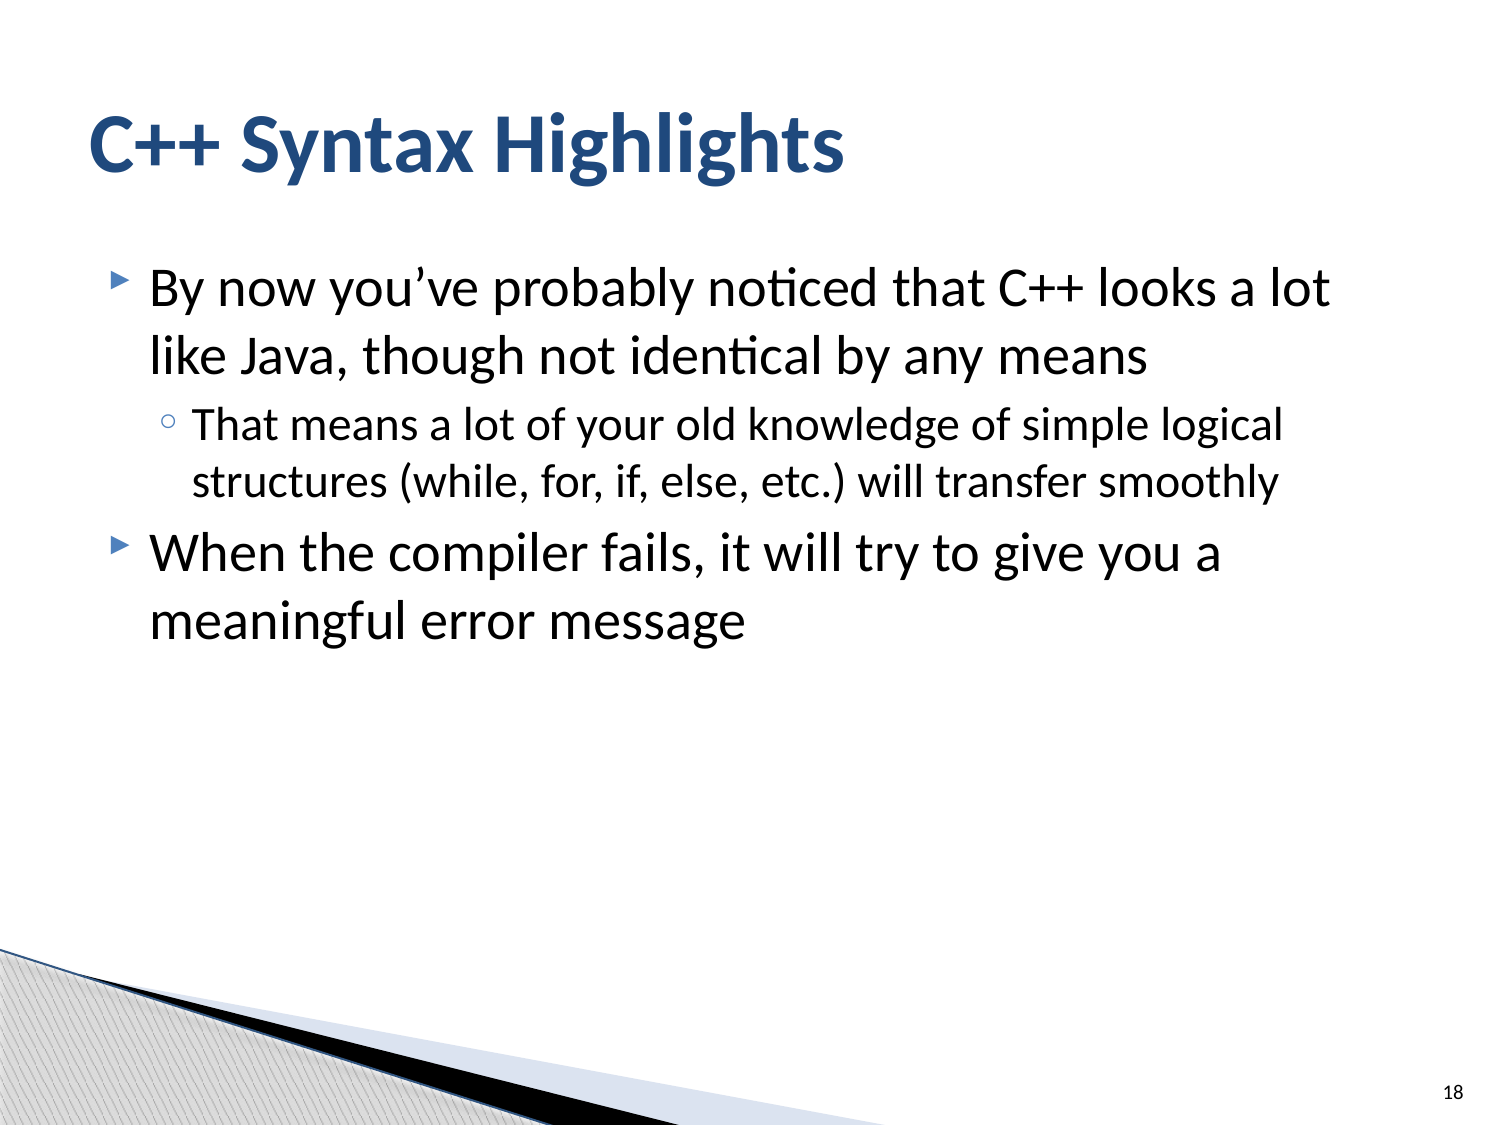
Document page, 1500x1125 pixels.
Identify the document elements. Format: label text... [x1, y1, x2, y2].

list By now you’ve probably noticed that C++ looks a lot like Java, though not identical by any means That means a lot of your old knowledge of simple logical structures (while, for, if, else, etc.) will transfer smoothly When the compiler fails, it will try to give you a meaningful error message [75, 243, 1425, 986]
slide_number 18 [1418, 1051, 1479, 1112]
title C++ Syntax Highlights [75, 45, 1425, 233]
